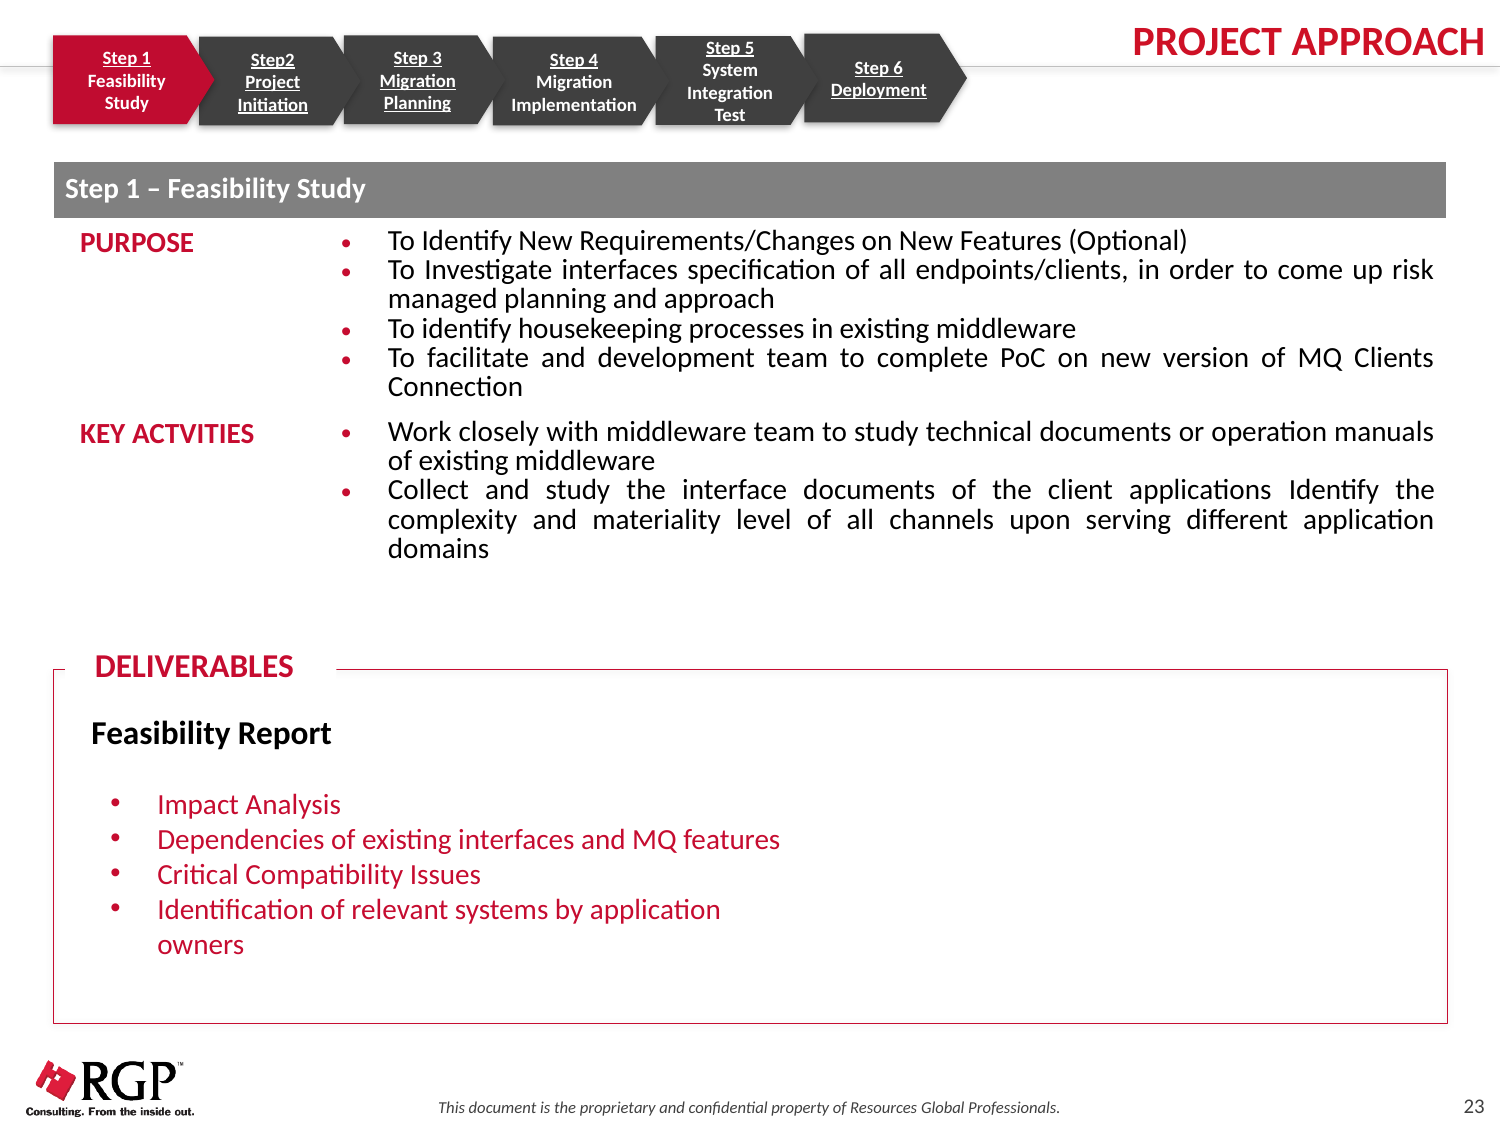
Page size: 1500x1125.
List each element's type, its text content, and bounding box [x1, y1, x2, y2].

table_cell KEY ACTVITIES [54, 413, 328, 667]
text_box [52, 668, 1448, 1024]
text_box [52, 33, 968, 126]
table_cell To Identify New Requirements/Changes on New Features (Optional) To Investigate interfaces specification of all endpoints/clients, in order to come up risk managed planning and approach To identify housekeeping processes in existing middleware To facilitate and development team to complete PoC on new version of MQ Clients Connection [330, 224, 1446, 411]
table_cell PURPOSE [54, 224, 328, 411]
table_cell Work closely with middleware team to study technical documents or operation manuals of existing middleware Collect and study the interface documents of the client applications Identify the complexity and materiality level of all channels upon serving different application domains [330, 413, 1446, 668]
table_header Step 1 – Feasibility Study [54, 162, 1446, 218]
text_box Feasibility Report [76, 704, 739, 759]
picture [26, 1060, 194, 1117]
text_box DELIVERABLES [65, 645, 337, 692]
list PROJECT APPROACH [601, 3, 1500, 67]
